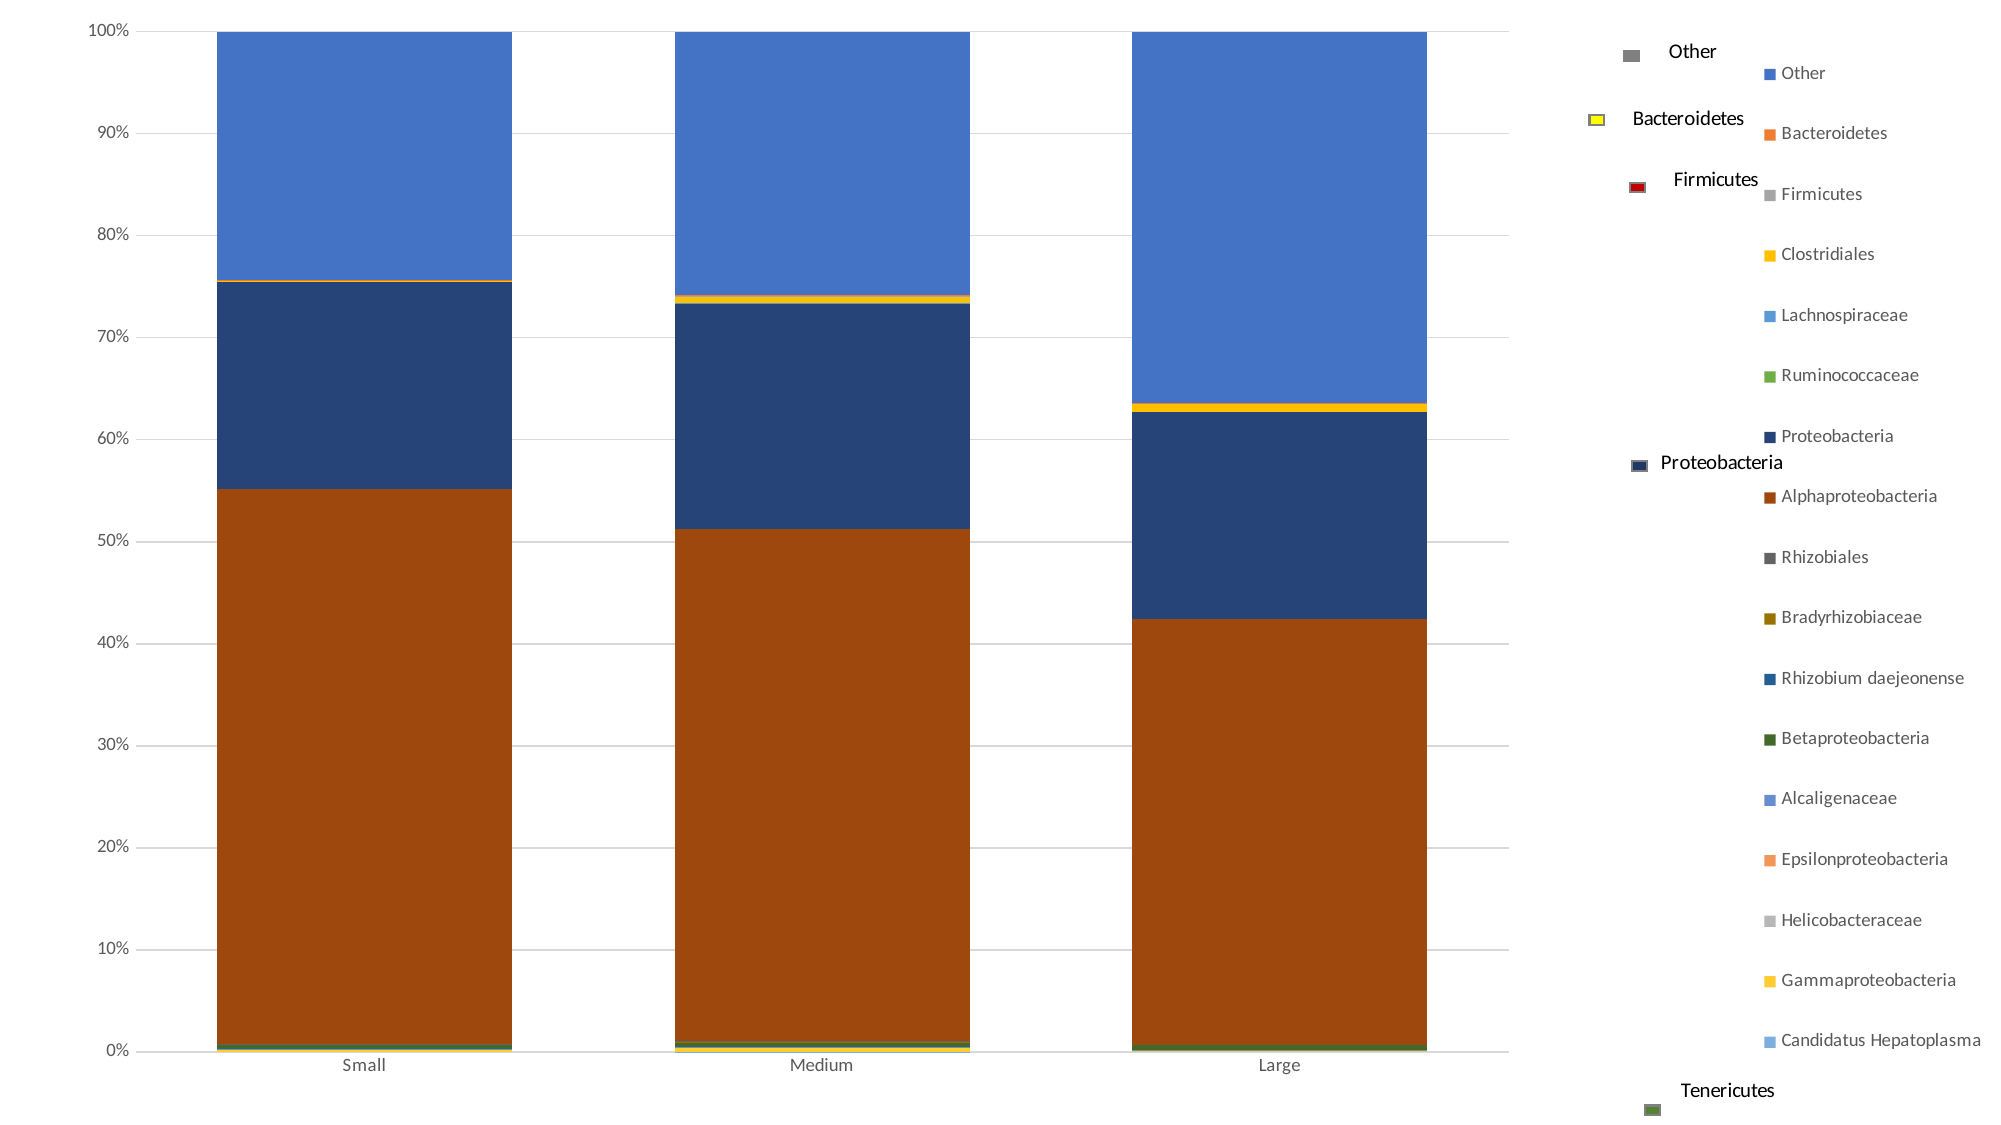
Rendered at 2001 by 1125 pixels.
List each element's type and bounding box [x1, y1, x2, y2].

chart [52, 9, 2000, 1117]
